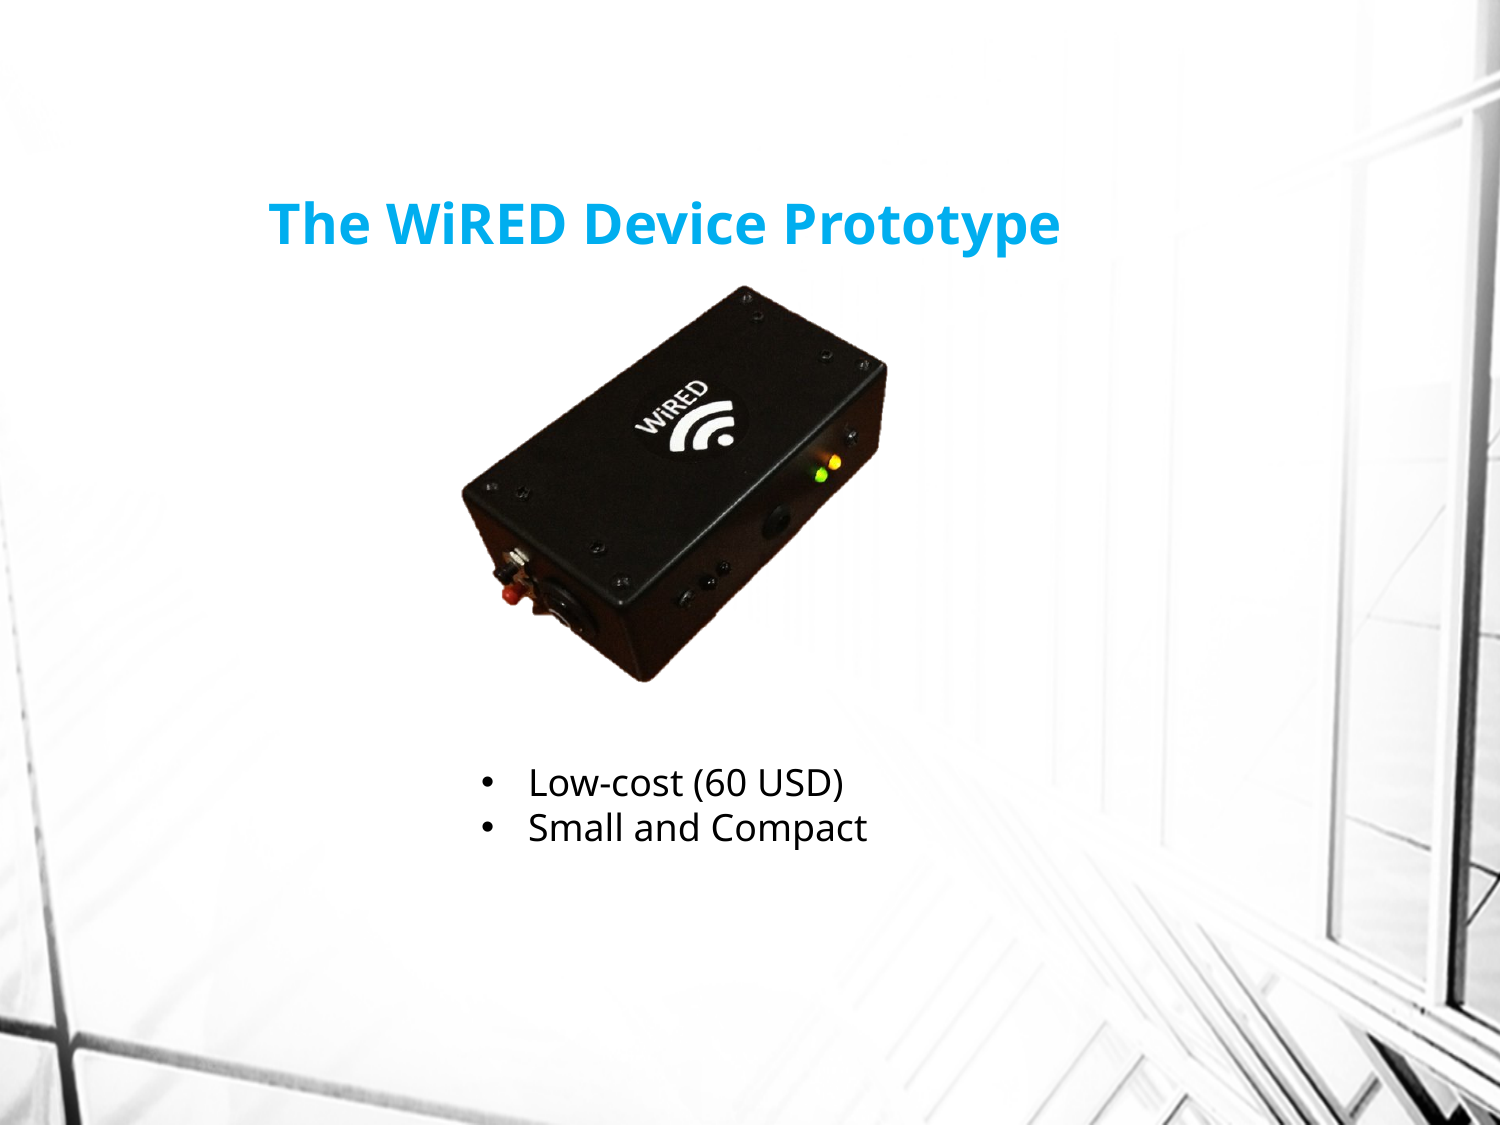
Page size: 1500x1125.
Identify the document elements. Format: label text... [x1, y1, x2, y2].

text_box Low-cost (60 USD) Small and Compact [466, 751, 1022, 857]
title The WiRED Device Prototype [131, 87, 1201, 263]
picture [0, 0, 1500, 1125]
